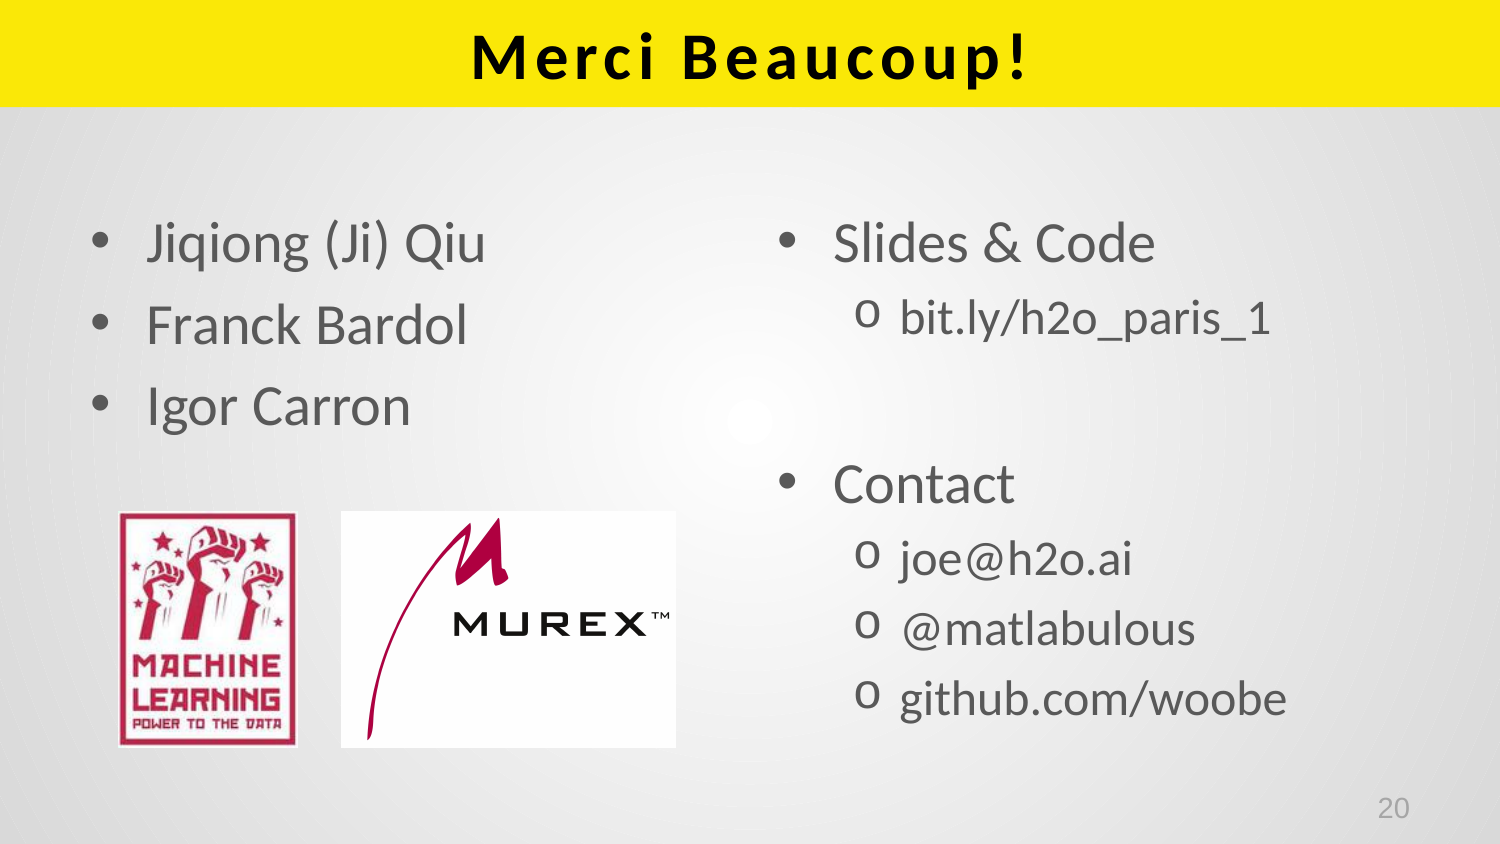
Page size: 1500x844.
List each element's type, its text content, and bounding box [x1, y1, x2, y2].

list Slides & Code bit.ly/h2o_paris_1 Contact joe@h2o.ai @matlabulous github.com/woobe [762, 196, 1425, 754]
title Merci Beaucoup! [75, 0, 1425, 108]
list Jiqiong (Ji) Qiu Franck Bardol Igor Carron [75, 196, 738, 754]
picture [117, 511, 299, 748]
slide_number 20 [1074, 782, 1425, 827]
picture [340, 511, 676, 748]
